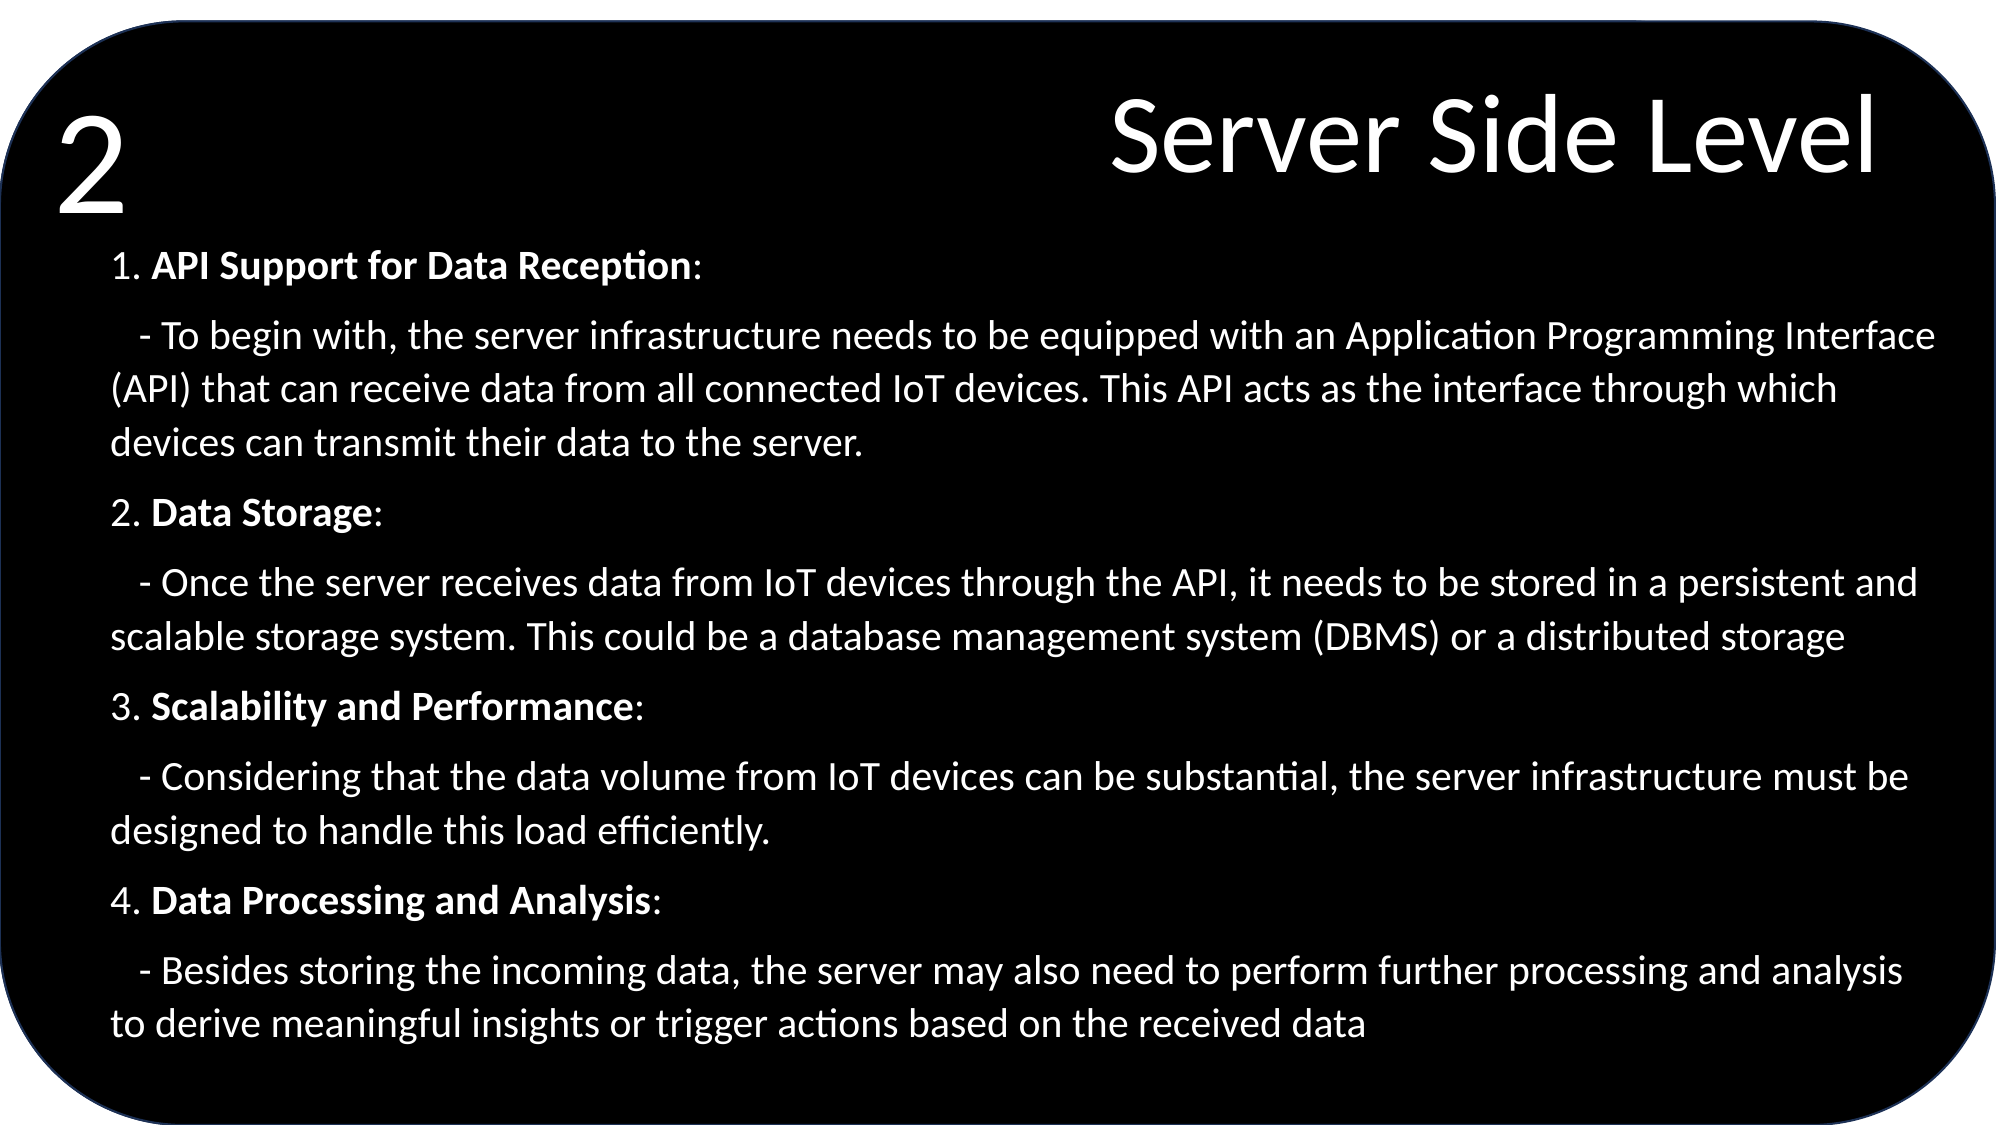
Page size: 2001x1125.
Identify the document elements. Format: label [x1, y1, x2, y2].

text_box [0, 21, 1995, 1125]
